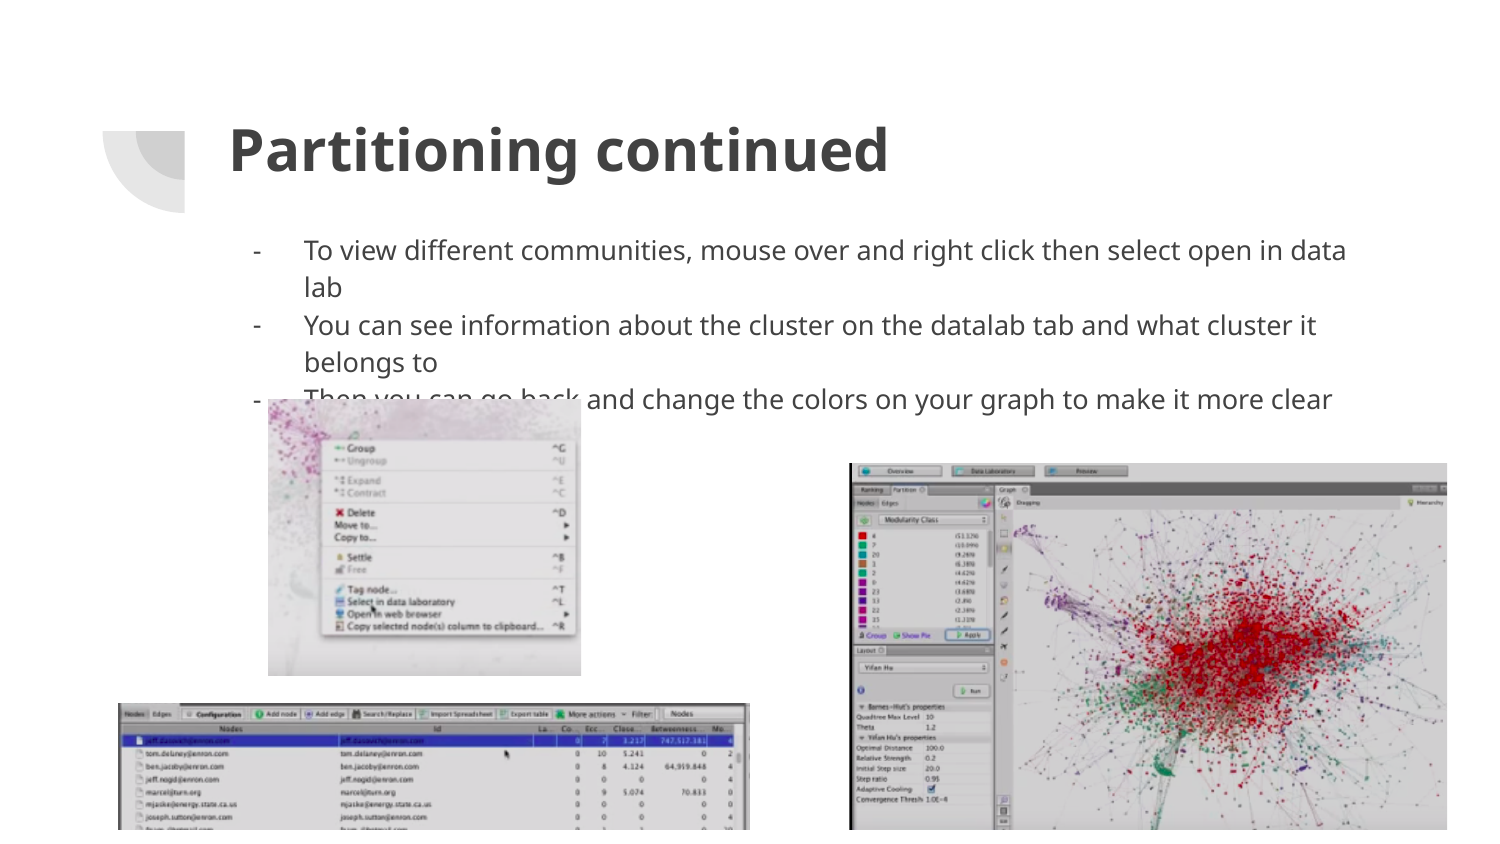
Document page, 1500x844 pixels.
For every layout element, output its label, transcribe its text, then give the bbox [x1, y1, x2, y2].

title Partitioning continued [213, 98, 1368, 213]
picture [118, 702, 751, 830]
picture [849, 463, 1448, 830]
picture [267, 399, 582, 676]
list To view different communities, mouse over and right click then select open in data lab You can see information about the cluster on the datalab tab and what cluster it belongs to Then you can go back and change the colors on your graph to make it more clear [213, 213, 1368, 631]
